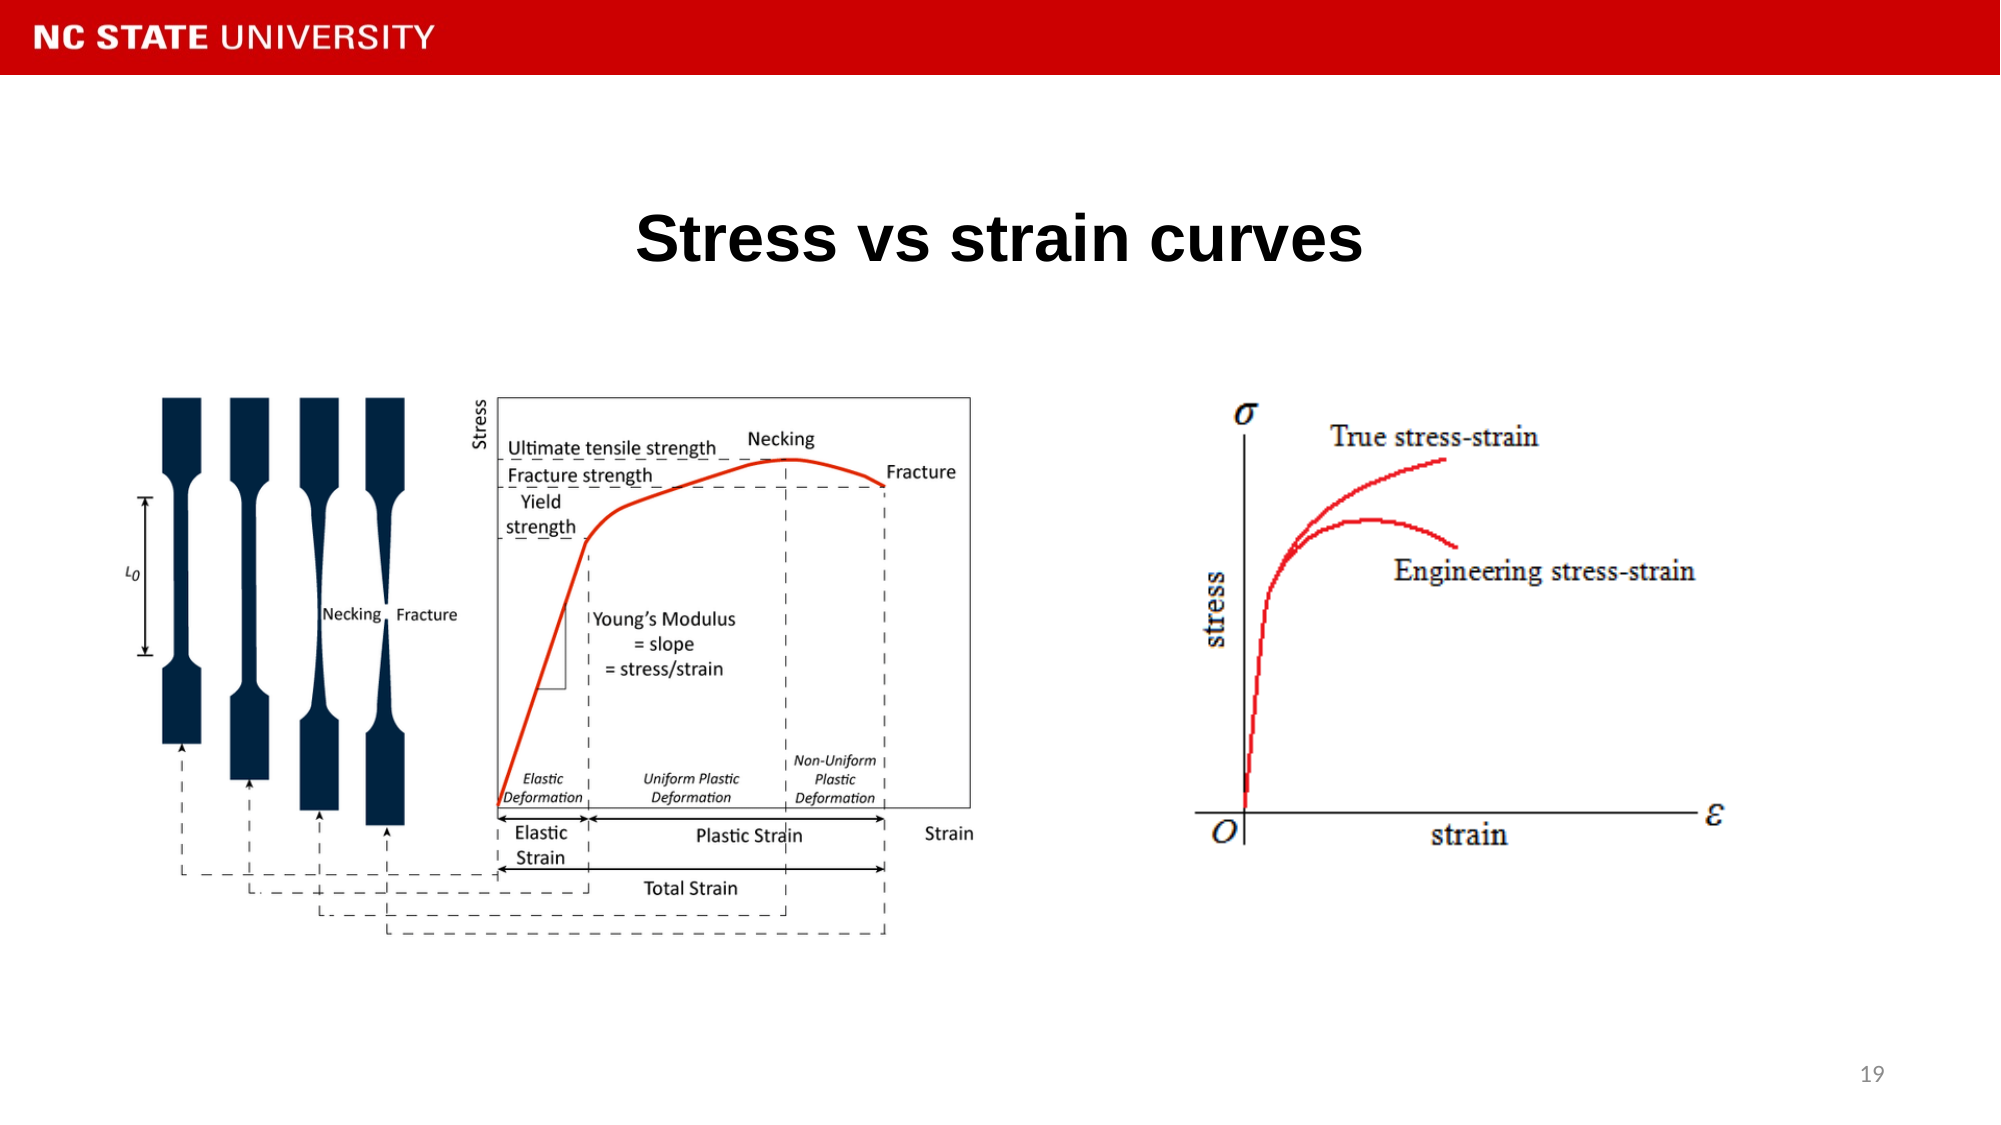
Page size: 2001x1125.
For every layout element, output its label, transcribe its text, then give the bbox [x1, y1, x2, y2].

slide_number 19 [1433, 1042, 1900, 1103]
picture [0, 0, 2000, 75]
title Stress vs strain curves [99, 147, 1900, 323]
picture [1178, 392, 1738, 859]
picture [114, 322, 1001, 988]
